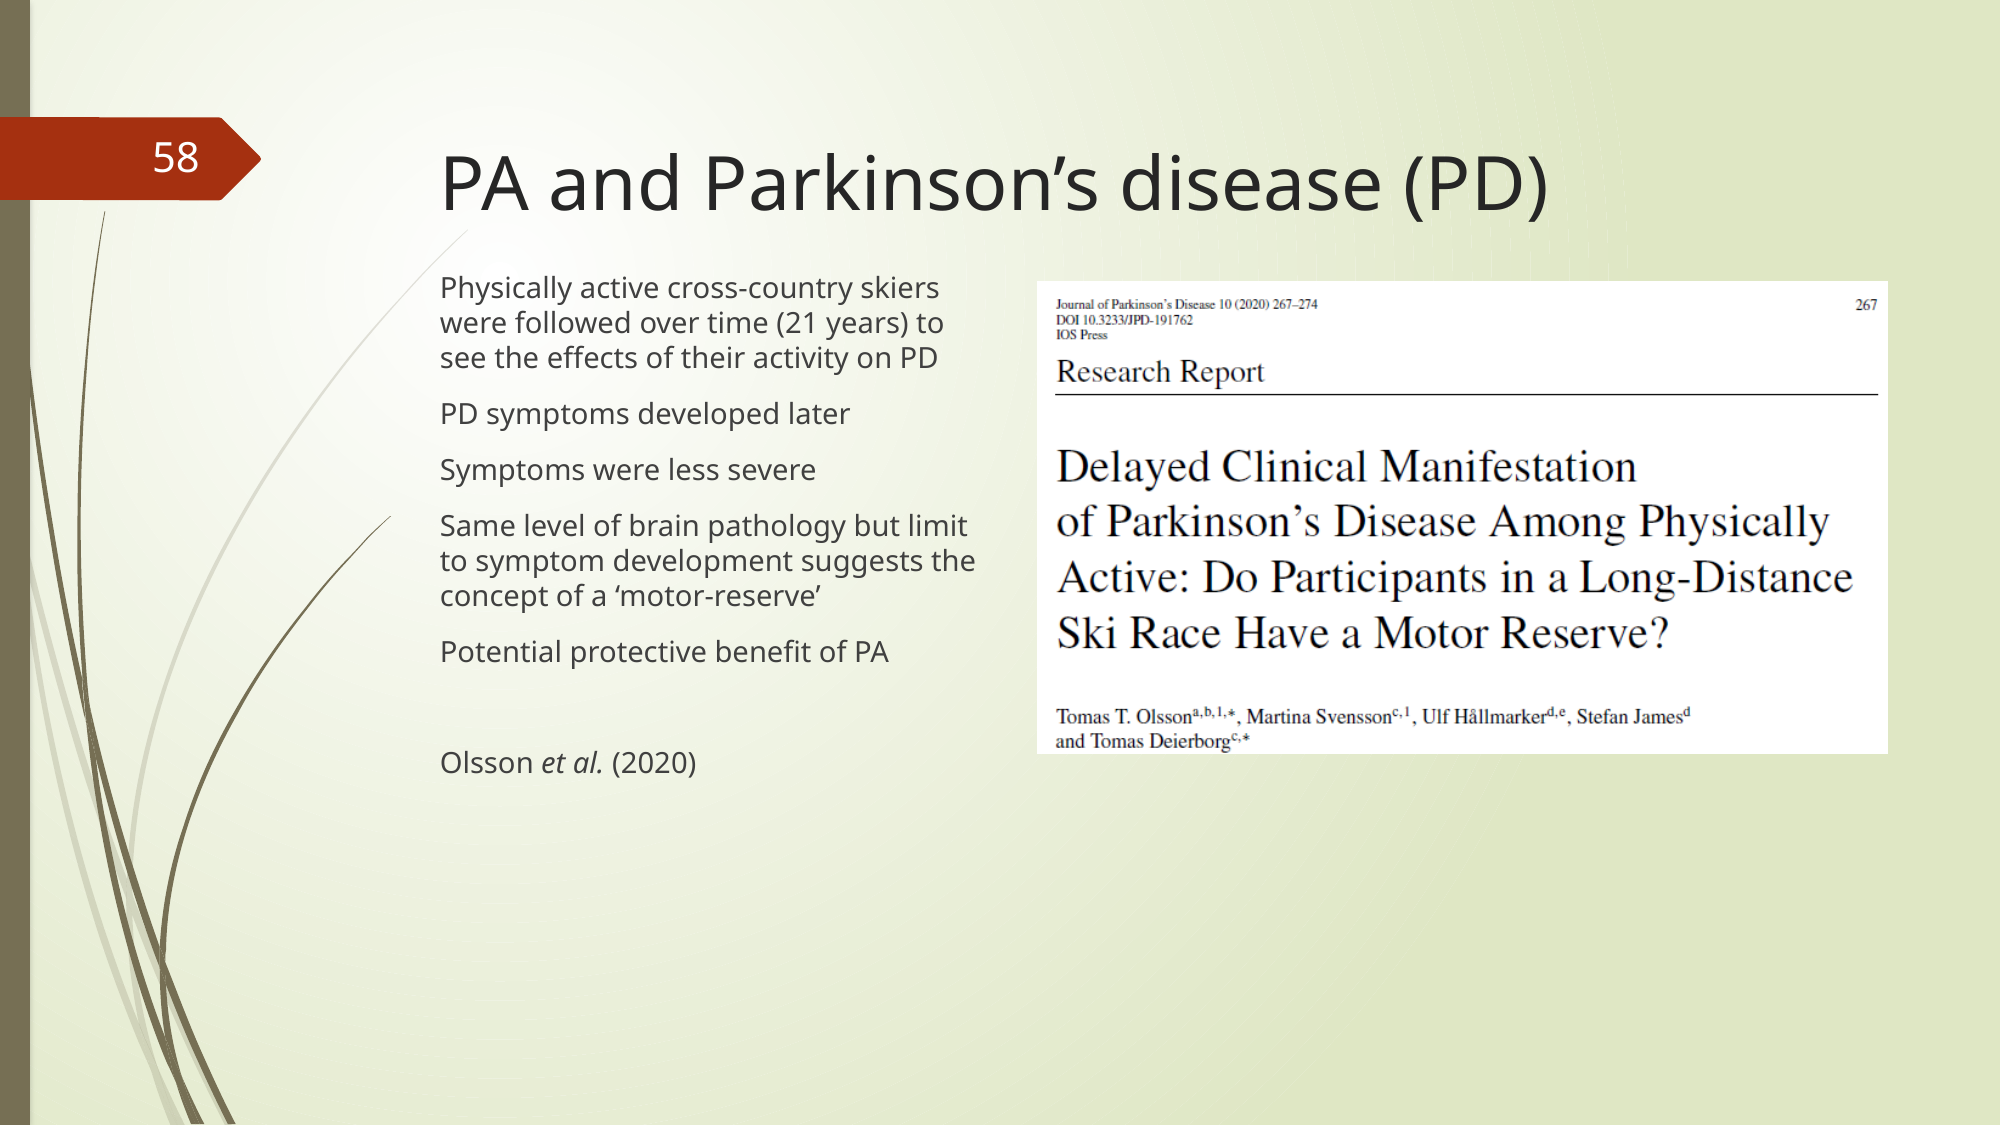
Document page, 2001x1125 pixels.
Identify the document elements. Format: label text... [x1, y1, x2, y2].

slide_number 58 [87, 129, 216, 190]
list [1036, 280, 1888, 754]
title PA and Parkinson’s disease (PD) [424, 73, 1721, 234]
list Physically active cross-country skiers were followed over time (21 years) to see the effects of their activity on PD PD symptoms developed later Symptoms were less severe Same level of brain pathology but limit to symptom development suggests the concept of a ‘motor-reserve’ Potential protective benefit of PA Olsson et al. (2020) [424, 262, 1000, 962]
